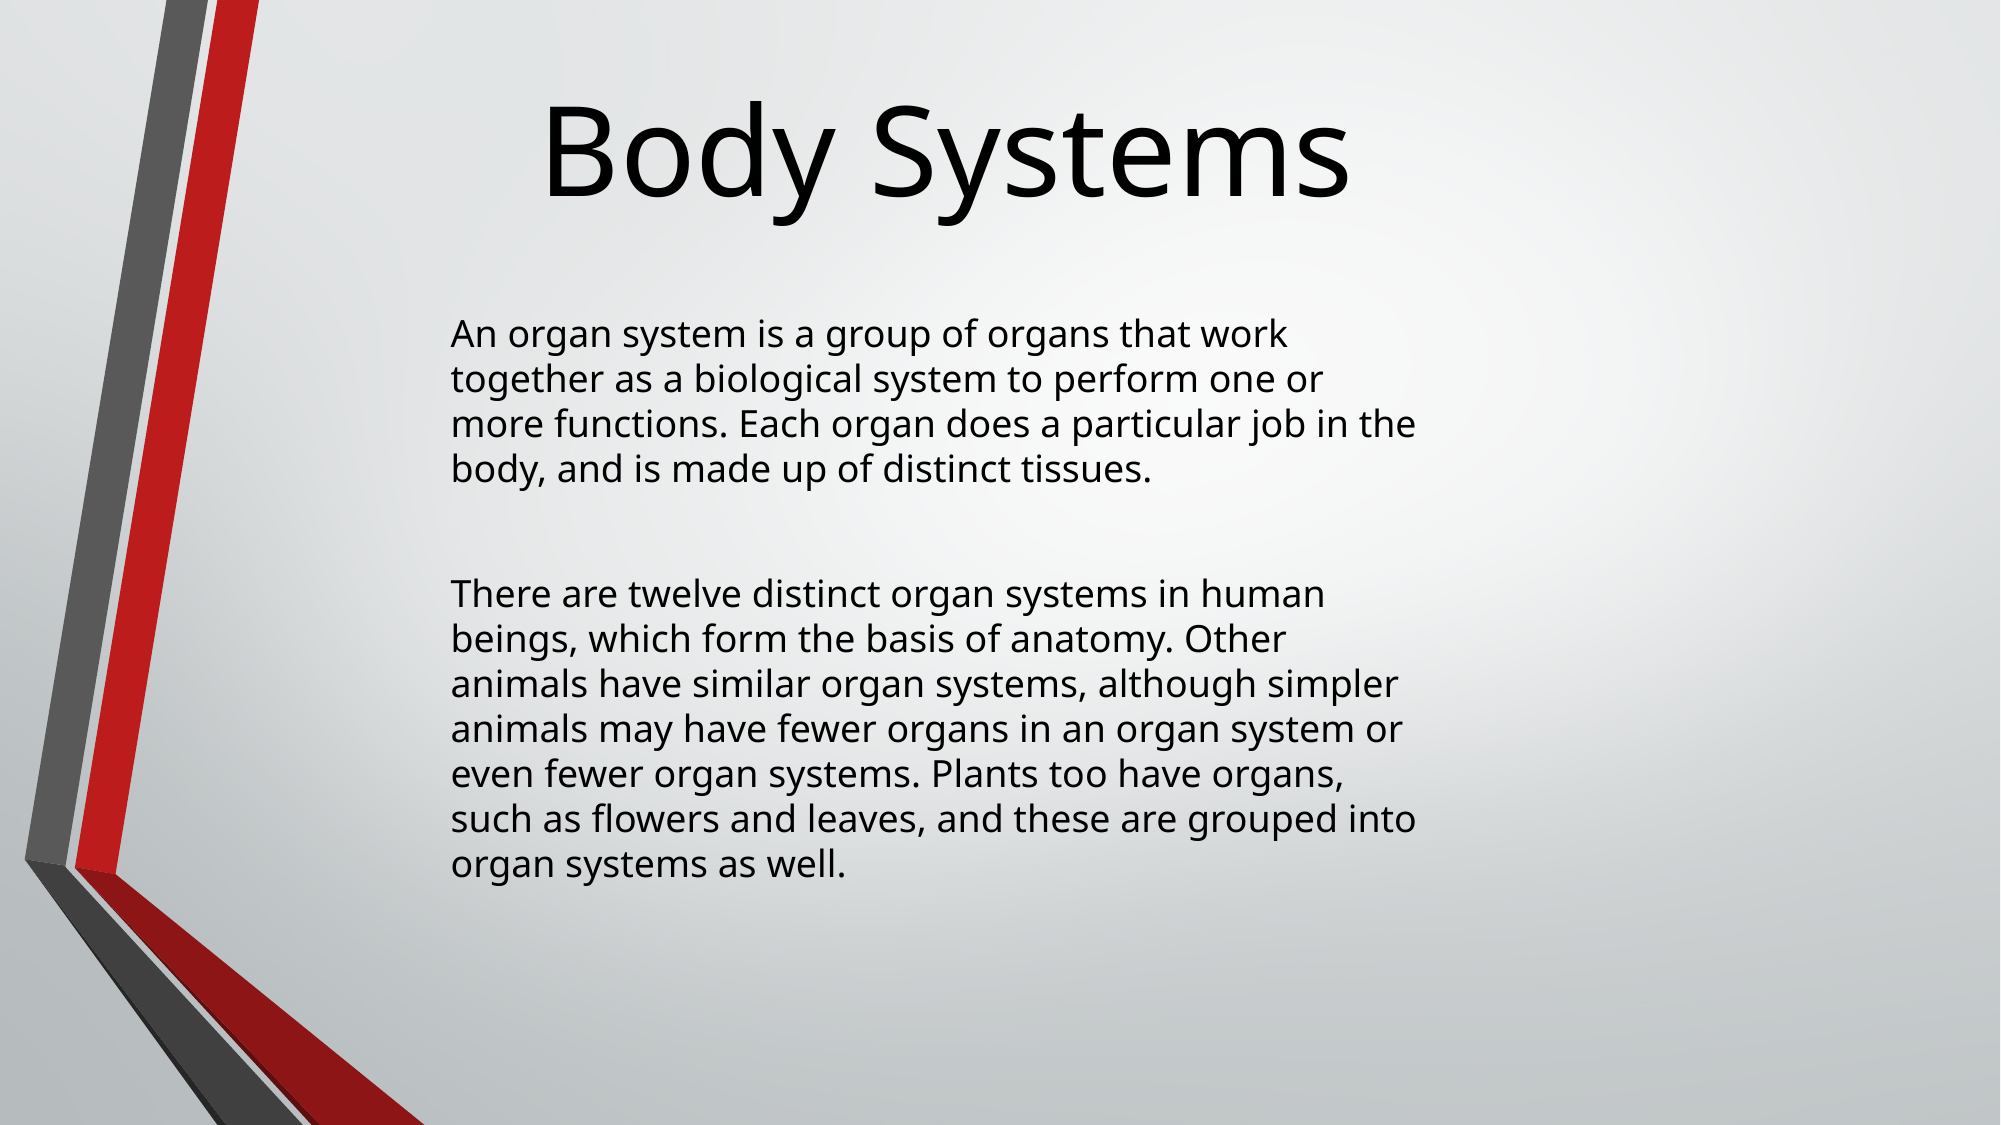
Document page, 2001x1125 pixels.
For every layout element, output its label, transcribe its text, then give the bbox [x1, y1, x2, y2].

text_box Body Systems [524, 64, 1397, 229]
text_box An organ system is a group of organs that work together as a biological system to perform one or more functions. Each organ does a particular job in the body, and is made up of distinct tissues. [435, 302, 1436, 498]
text_box There are twelve distinct organ systems in human beings, which form the basis of anatomy. Other animals have similar organ systems, although simpler animals may have fewer organs in an organ system or even fewer organ systems. Plants too have organs, such as flowers and leaves, and these are grouped into organ systems as well. [435, 562, 1436, 893]
